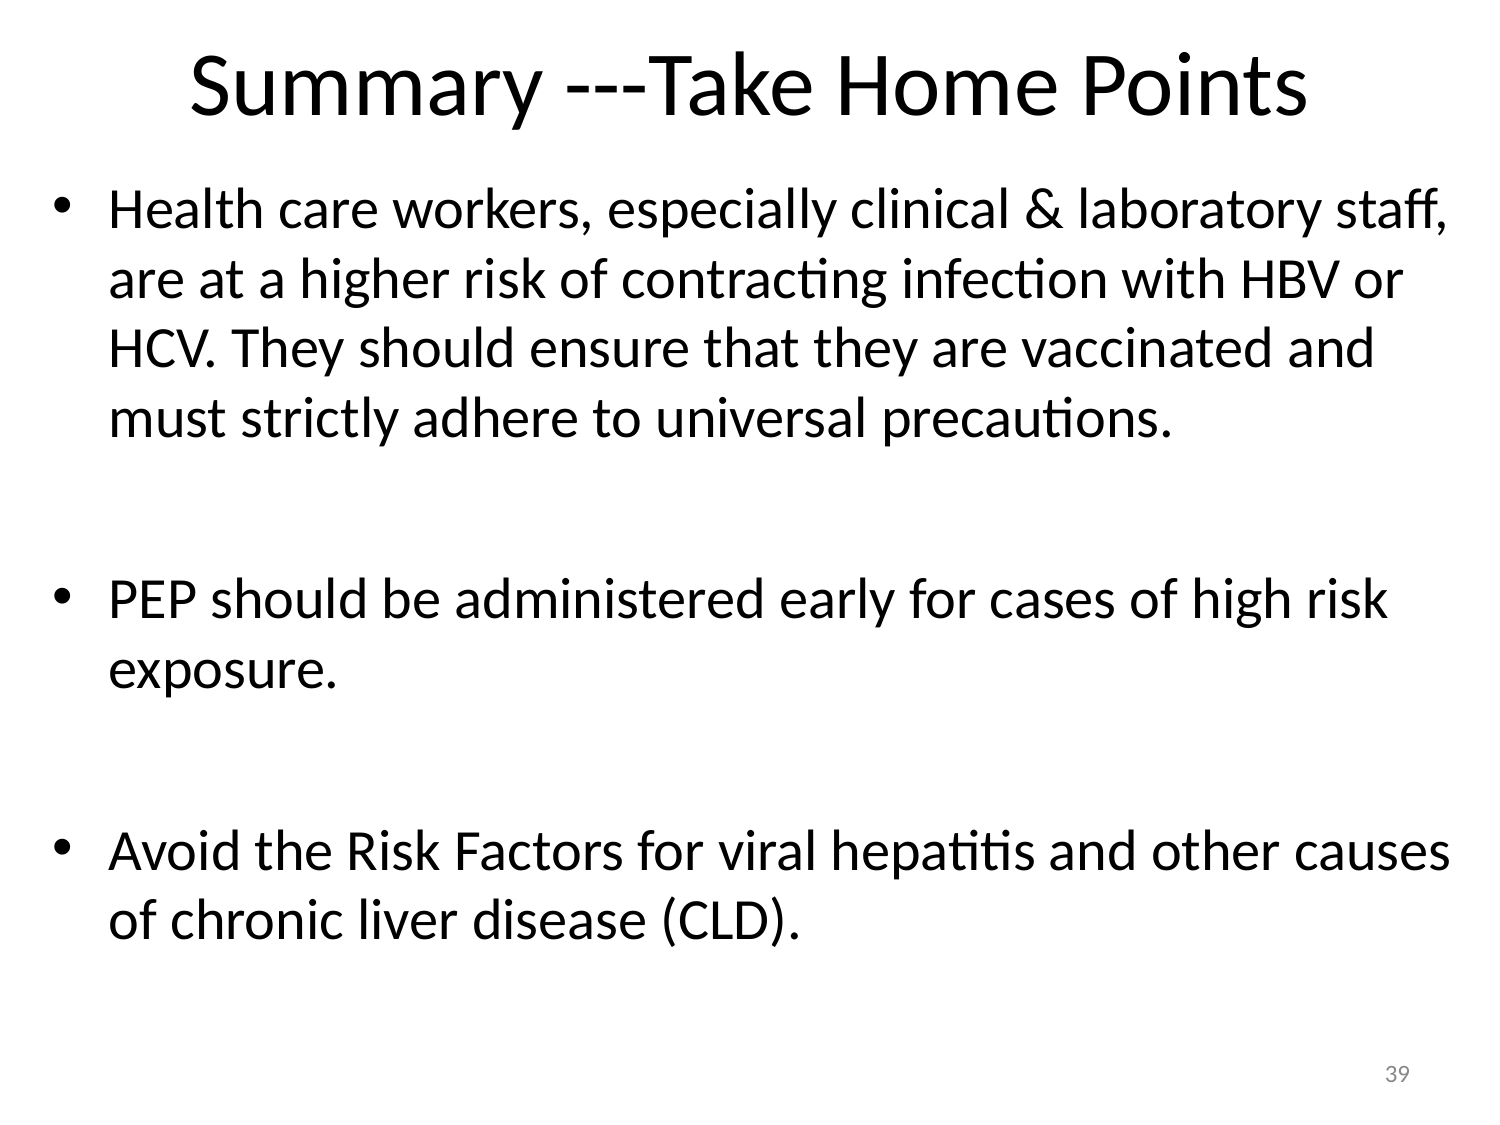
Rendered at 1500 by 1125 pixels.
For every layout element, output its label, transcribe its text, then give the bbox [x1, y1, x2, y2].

text_box Health care workers, especially clinical & laboratory staff, are at a higher risk of contracting infection with HBV or HCV. They should ensure that they are vaccinated and must strictly adhere to universal precautions. PEP should be administered early for cases of high risk exposure. Avoid the Risk Factors for viral hepatitis and other causes of chronic liver disease (CLD). [37, 162, 1475, 1005]
text_box <number> [1074, 1042, 1425, 1103]
title Summary ---Take Home Points [75, 45, 1425, 113]
